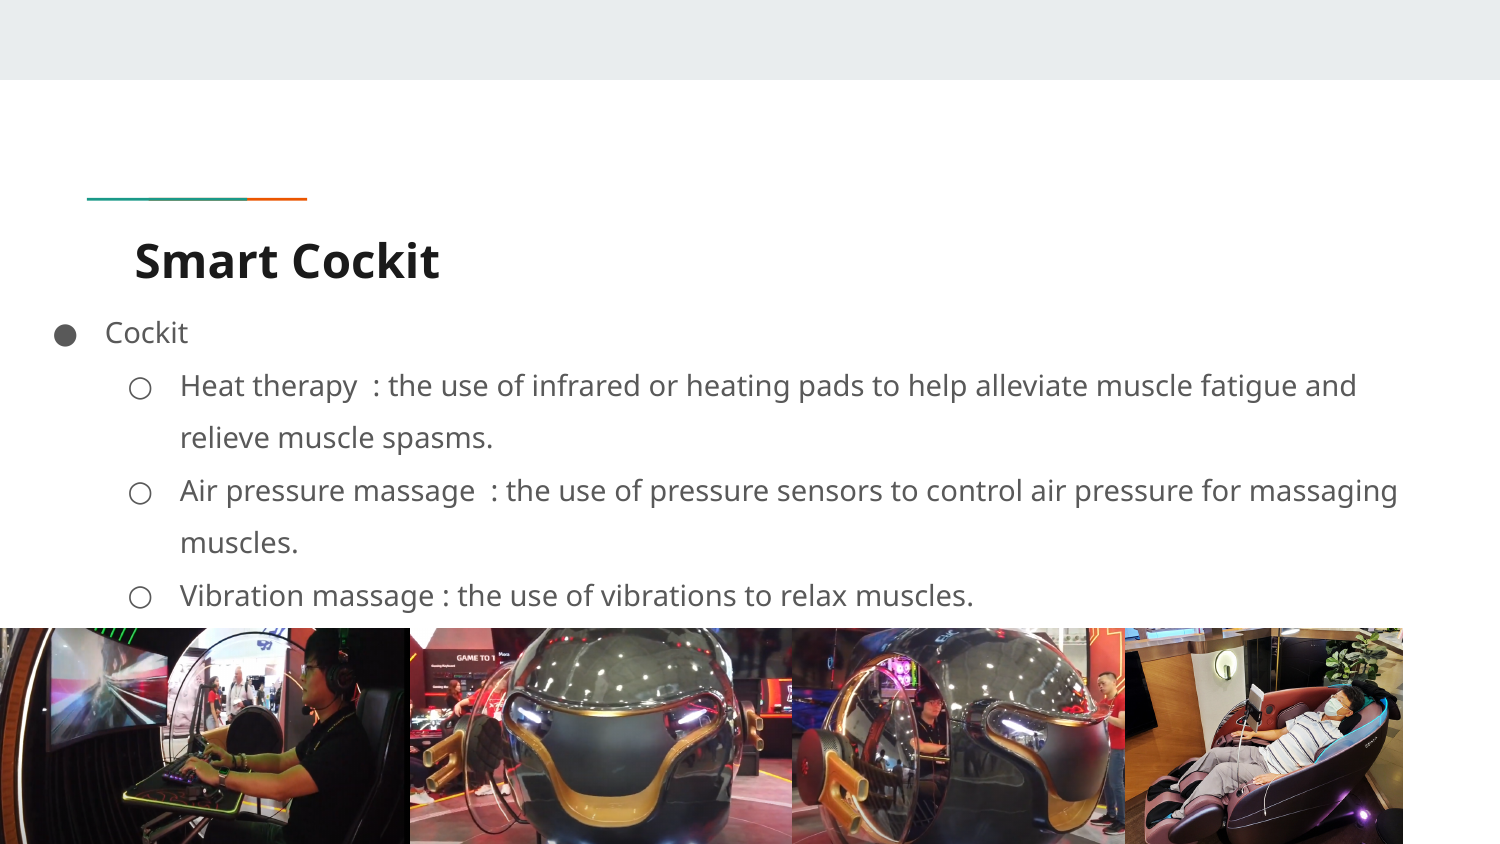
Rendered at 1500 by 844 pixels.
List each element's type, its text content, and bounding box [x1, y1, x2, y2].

list Cockit Heat therapy : the use of infrared or heating pads to help alleviate muscle fatigue and relieve muscle spasms. Air pressure massage : the use of pressure sensors to control air pressure for massaging muscles. Vibration massage : the use of vibrations to relax muscles. infrared lamp , air pressure sensor and temperature sensor, accelerometer, preasure sensor. [14, 294, 1444, 621]
title Smart Cockit [119, 216, 1381, 294]
picture [0, 628, 1404, 844]
